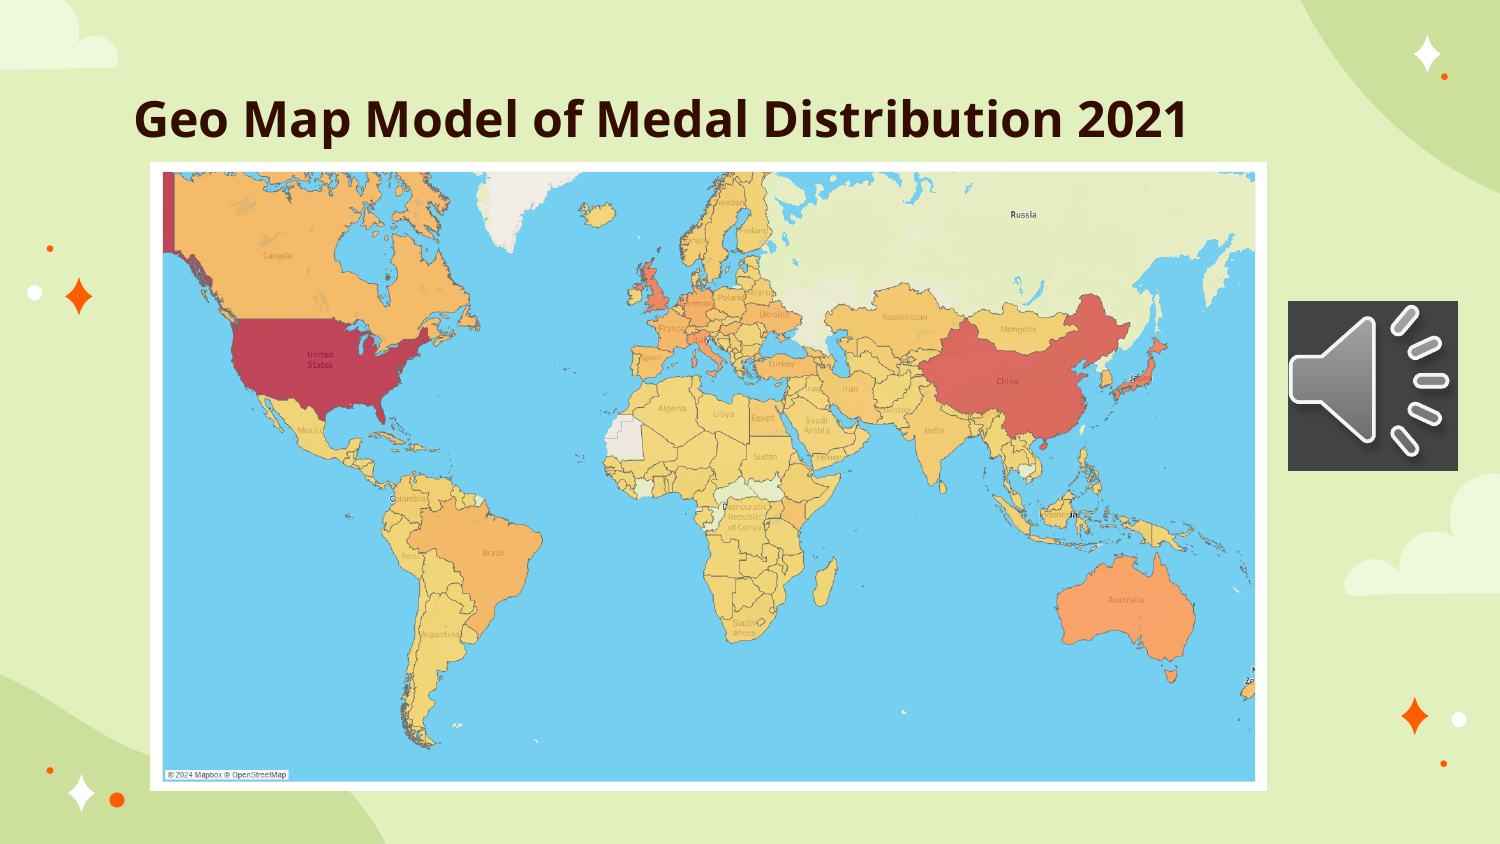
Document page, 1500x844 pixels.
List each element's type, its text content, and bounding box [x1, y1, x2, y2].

picture [150, 162, 1267, 791]
title Geo Map Model of Medal Distribution 2021 [118, 72, 1382, 167]
picture [1287, 299, 1460, 472]
